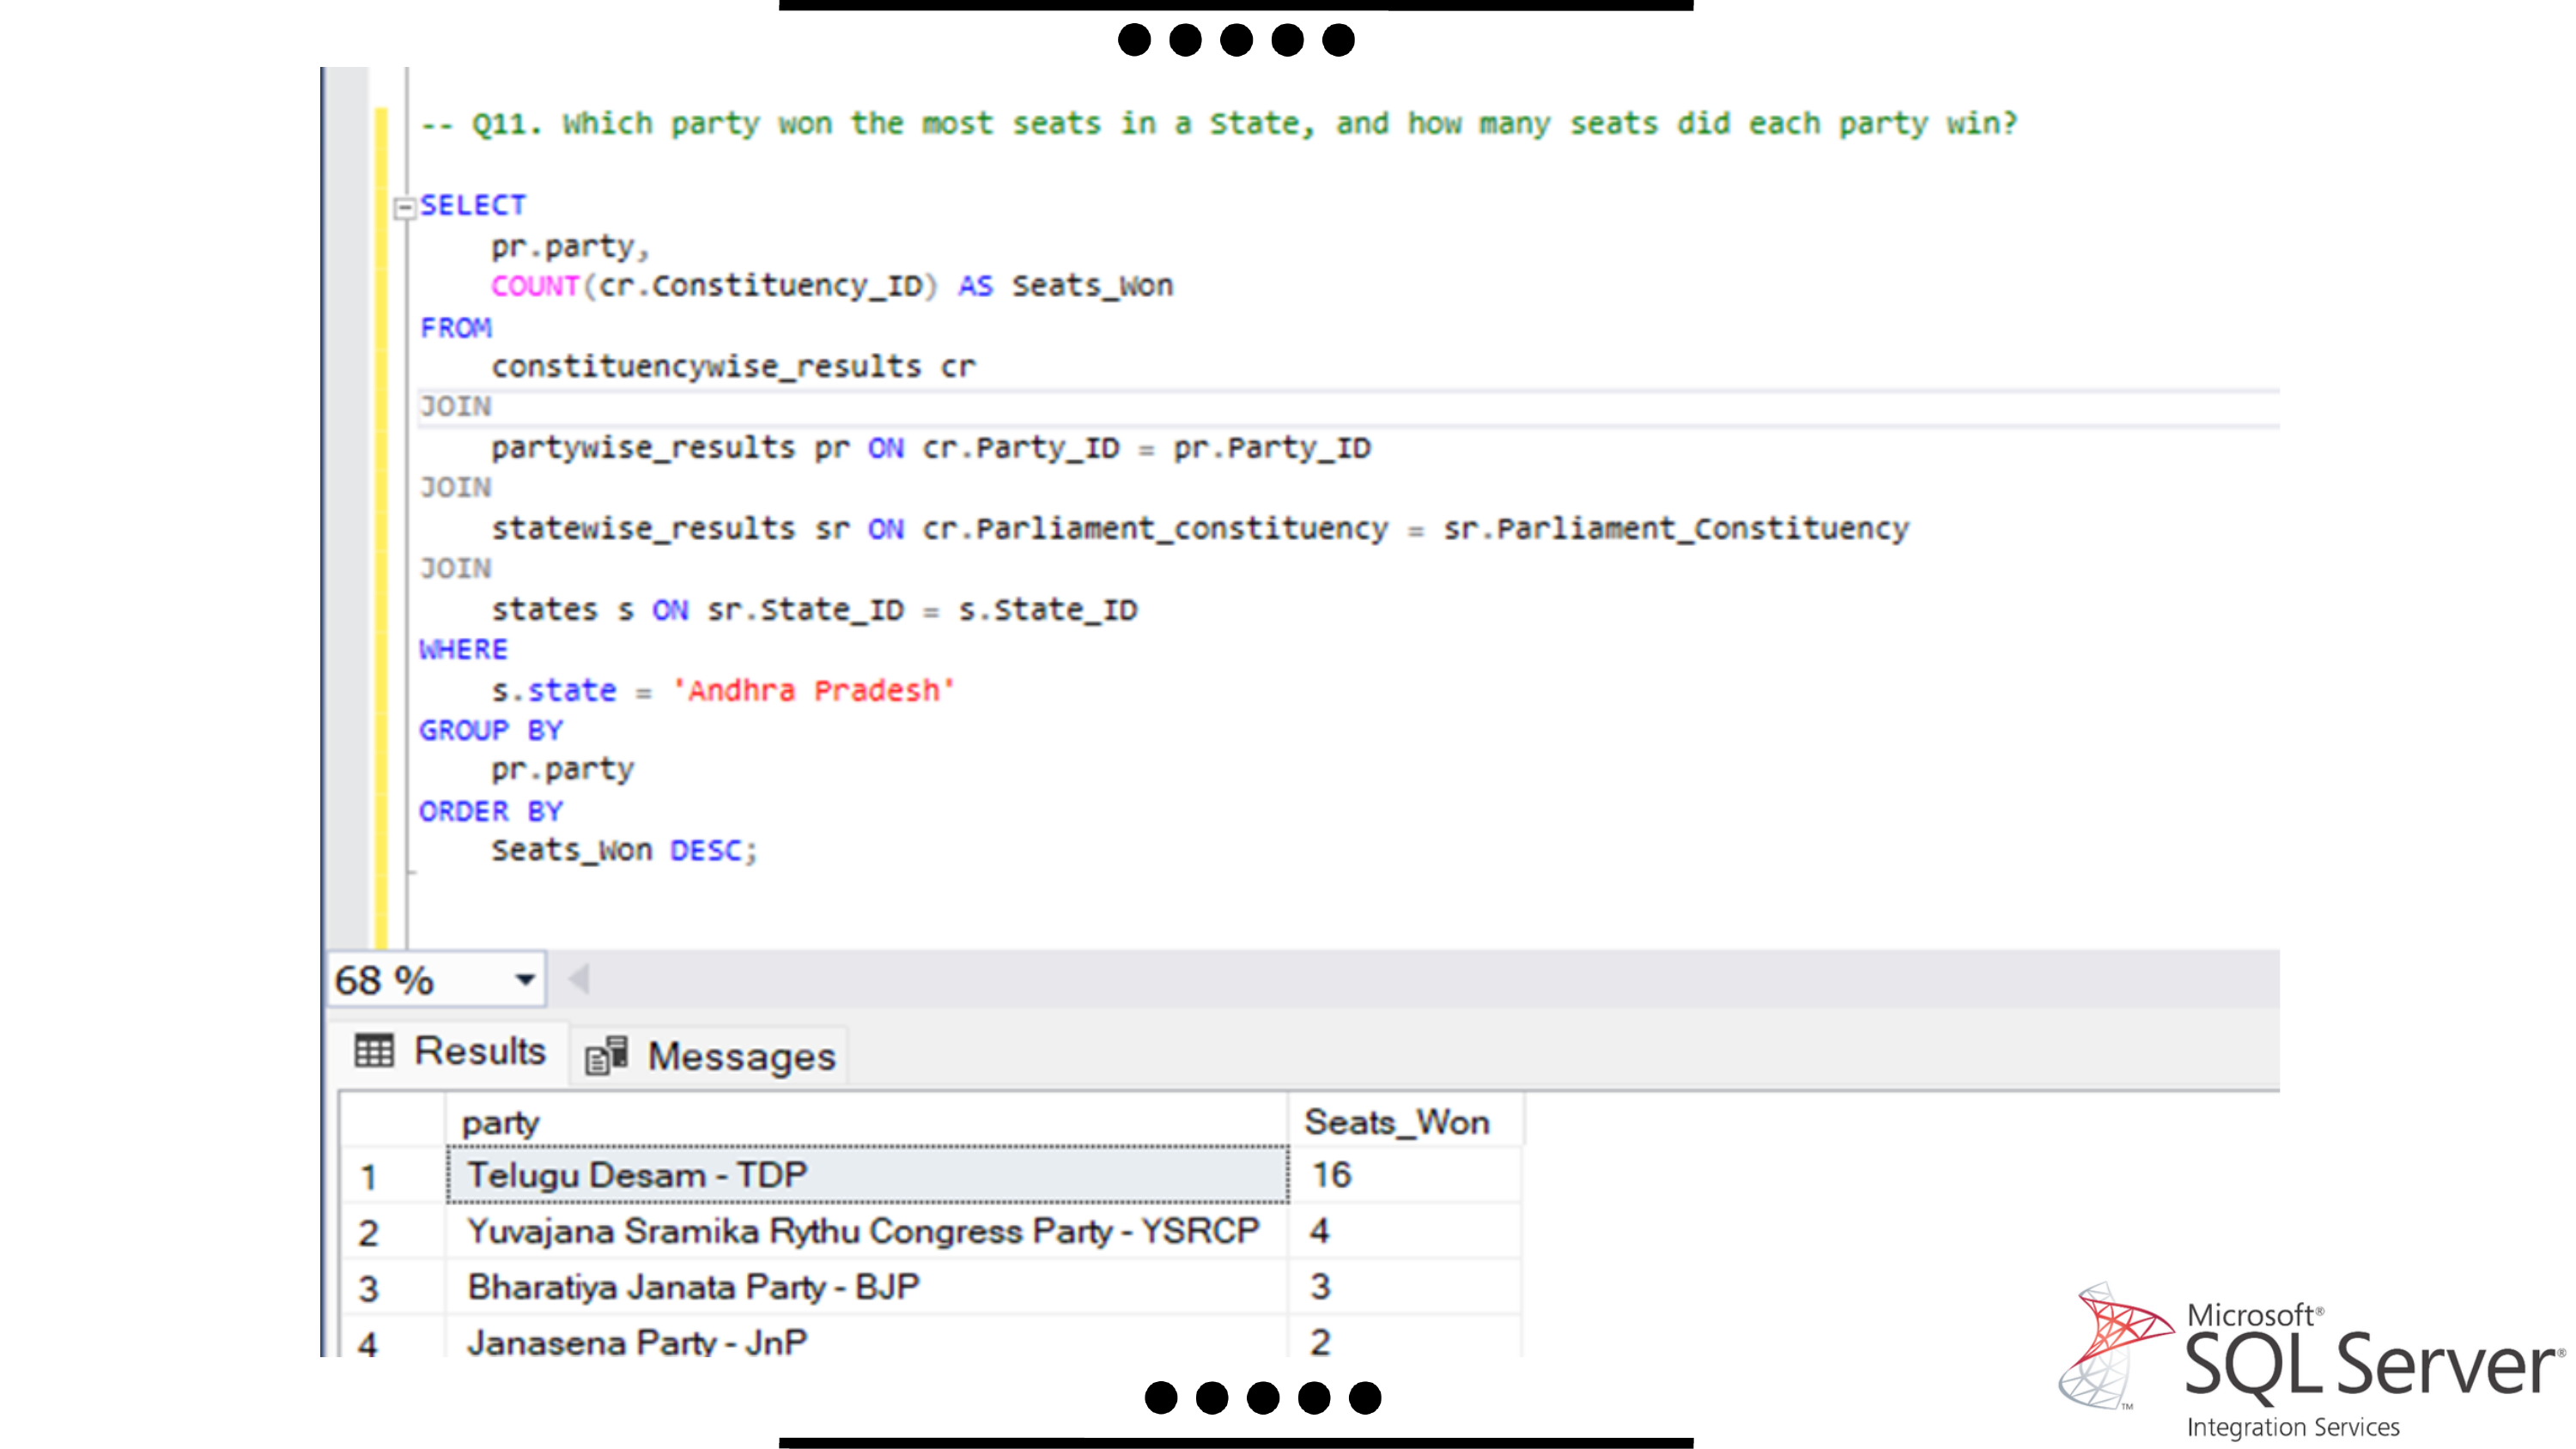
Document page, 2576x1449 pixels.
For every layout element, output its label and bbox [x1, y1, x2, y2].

text_box [1145, 1379, 1382, 1416]
text_box [2049, 1268, 2576, 1449]
text_box [320, 67, 2281, 1357]
text_box [1118, 21, 1355, 58]
